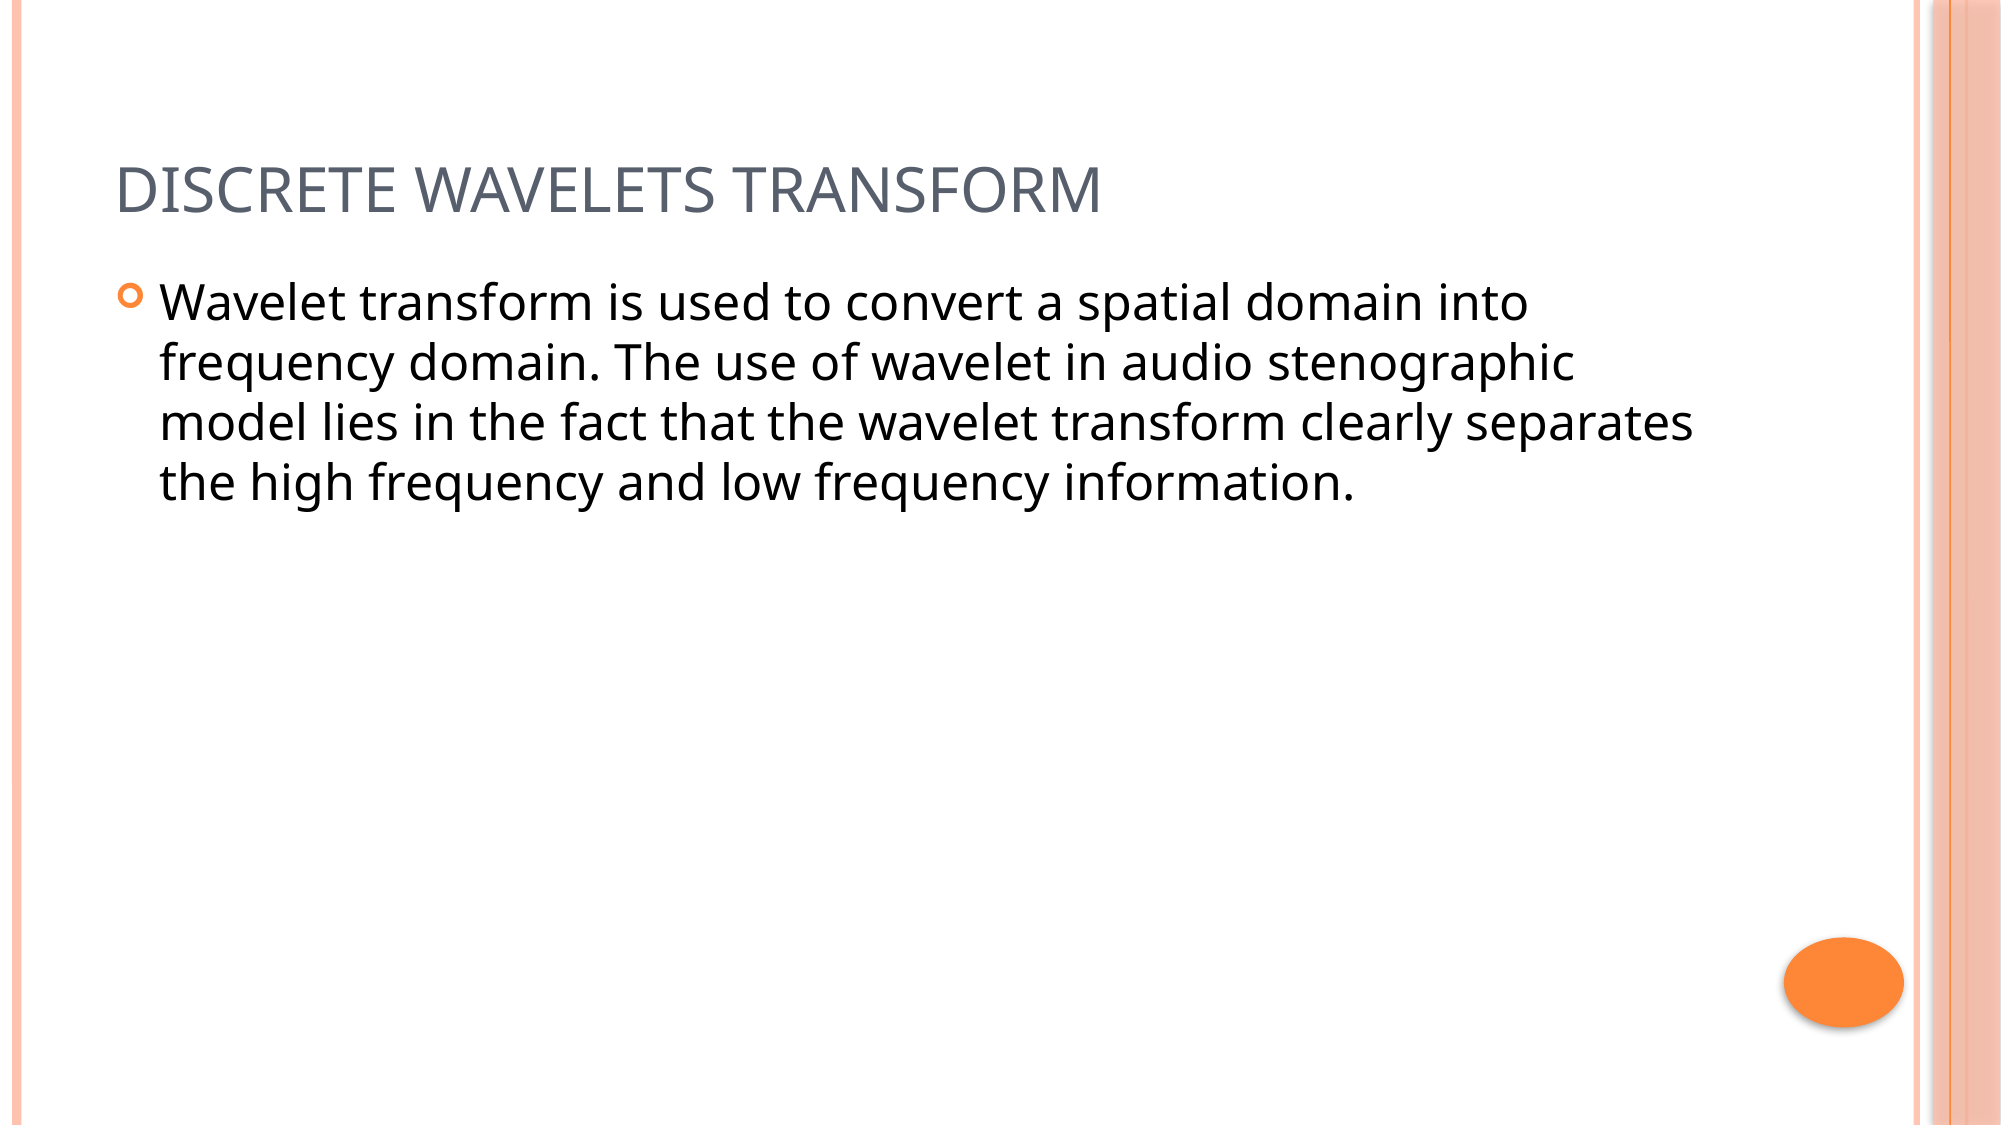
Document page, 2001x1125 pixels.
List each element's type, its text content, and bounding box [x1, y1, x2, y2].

list Wavelet transform is used to convert a spatial domain into frequency domain. The use of wavelet in audio stenographic model lies in the fact that the wavelet transform clearly separates the high frequency and low frequency information. [99, 262, 1734, 1062]
title Discrete Wavelets Transform [99, 45, 1734, 233]
